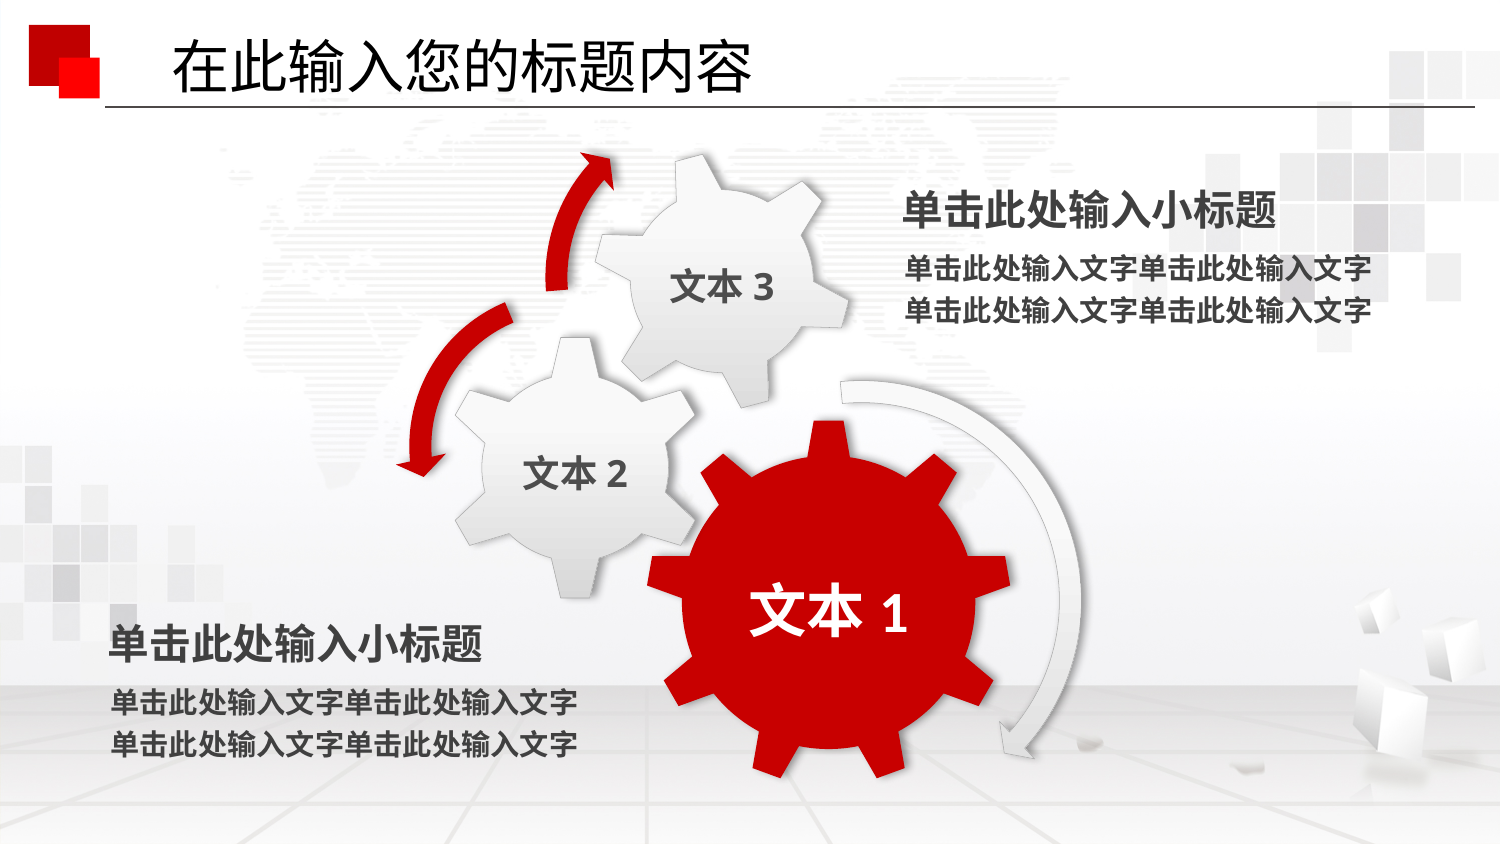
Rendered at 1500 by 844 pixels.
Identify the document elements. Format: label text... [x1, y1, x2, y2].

text_box 单击此处输入小标题 [107, 608, 518, 667]
text_box 文本3 [594, 154, 849, 409]
text_box 单击此处输入文字单击此处输入文字 单击此处输入文字单击此处输入文字 [95, 669, 630, 769]
text_box [395, 302, 514, 477]
text_box 单击此处输入文字单击此处输入文字 单击此处输入文字单击此处输入文字 [889, 236, 1424, 336]
text_box [545, 152, 614, 292]
text_box 在此输入您的标题内容 [156, 22, 793, 108]
picture [0, 0, 1500, 844]
text_box [840, 380, 1082, 759]
text_box 文本2 [455, 337, 696, 598]
text_box 单击此处输入小标题 [901, 174, 1312, 234]
text_box 文本1 [647, 420, 1011, 779]
